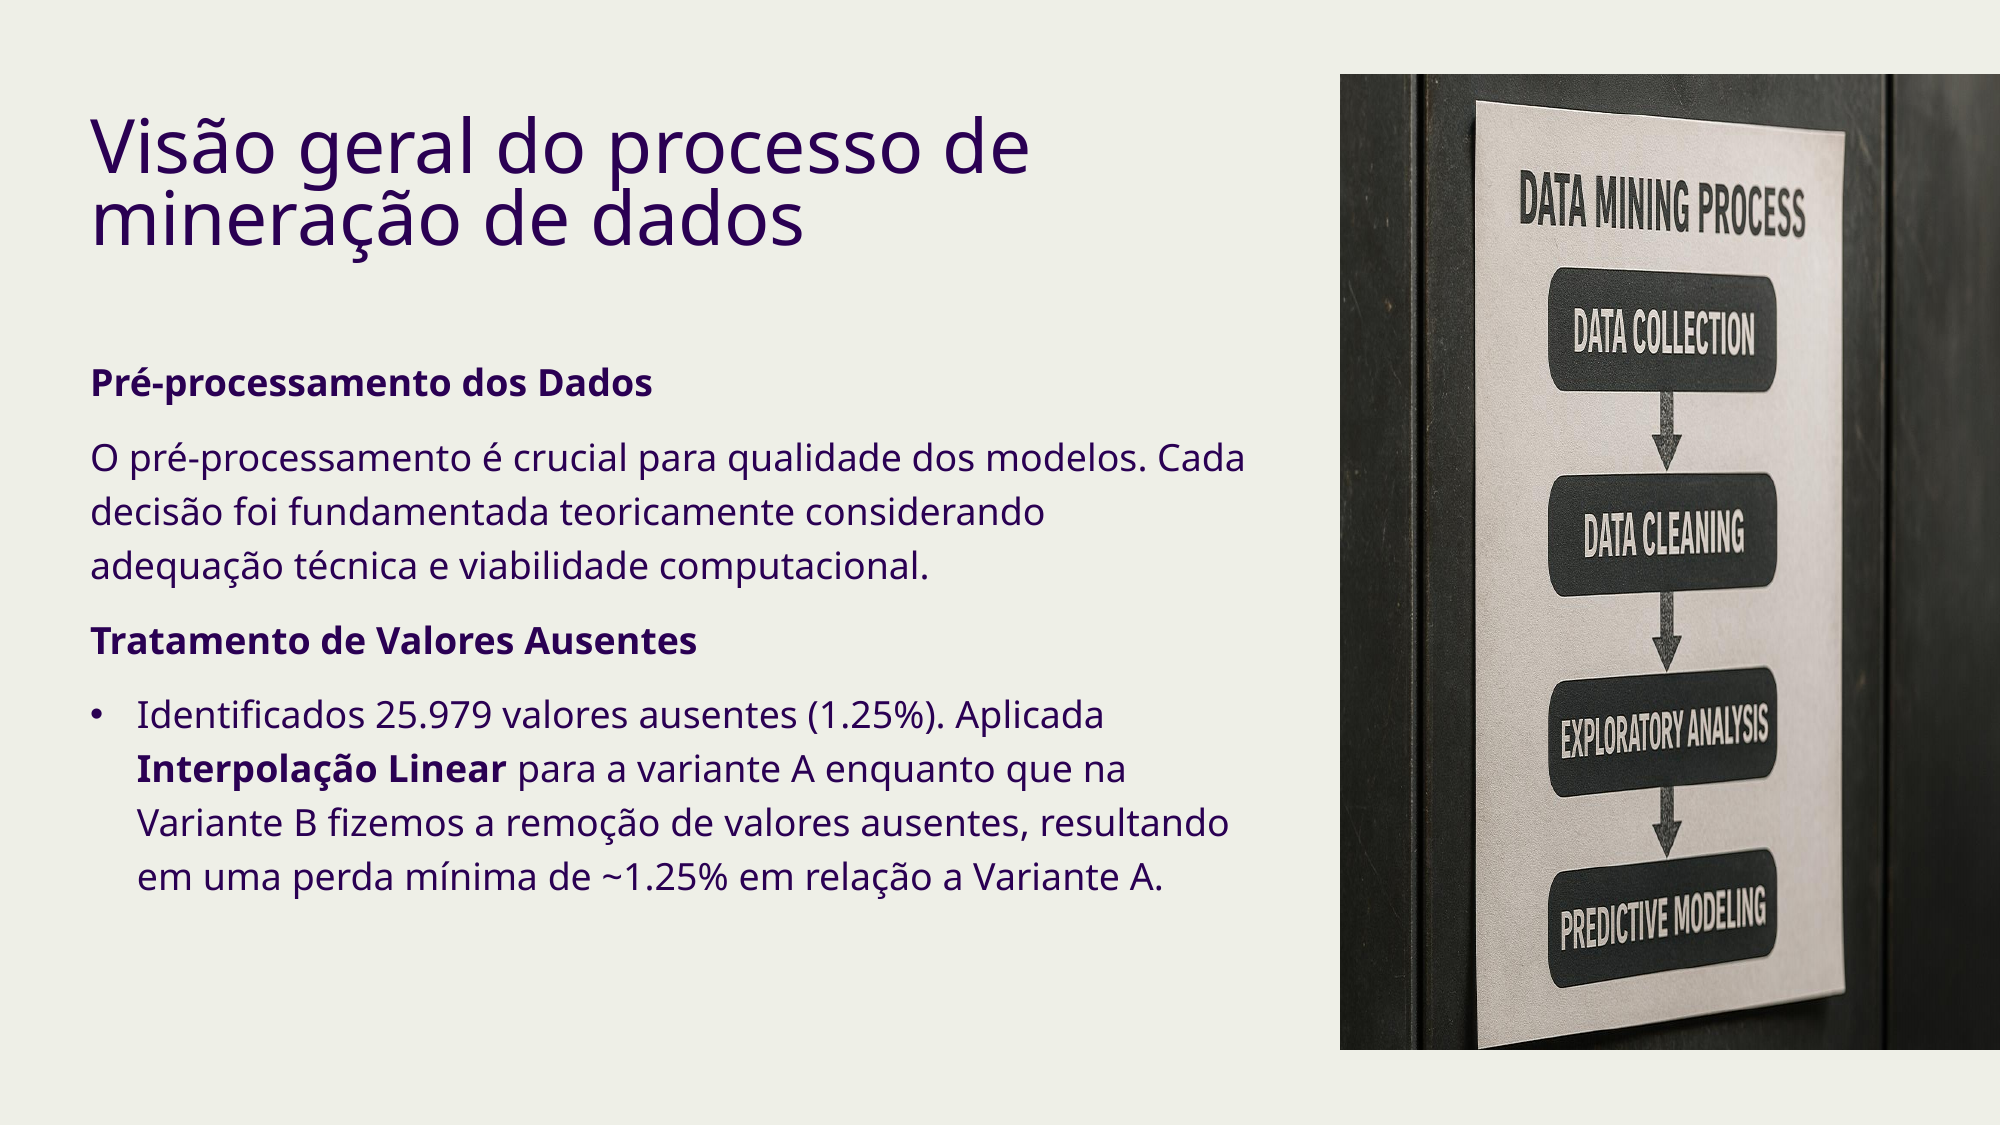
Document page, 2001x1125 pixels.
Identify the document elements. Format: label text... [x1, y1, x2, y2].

picture [1339, 74, 2000, 1050]
title Visão geral do processo de mineração de dados [75, 75, 1265, 268]
list Pré-processamento dos Dados O pré-processamento é crucial para qualidade dos modelos. Cada decisão foi fundamentada teoricamente considerando adequação técnica e viabilidade computacional. Tratamento de Valores Ausentes Identificados 25.979 valores ausentes (1.25%). Aplicada Interpolação Linear para a variante A enquanto que na Variante B fizemos a remoção de valores ausentes, resultando em uma perda mínima de ~1.25% em relação a Variante A. [75, 342, 1265, 1050]
